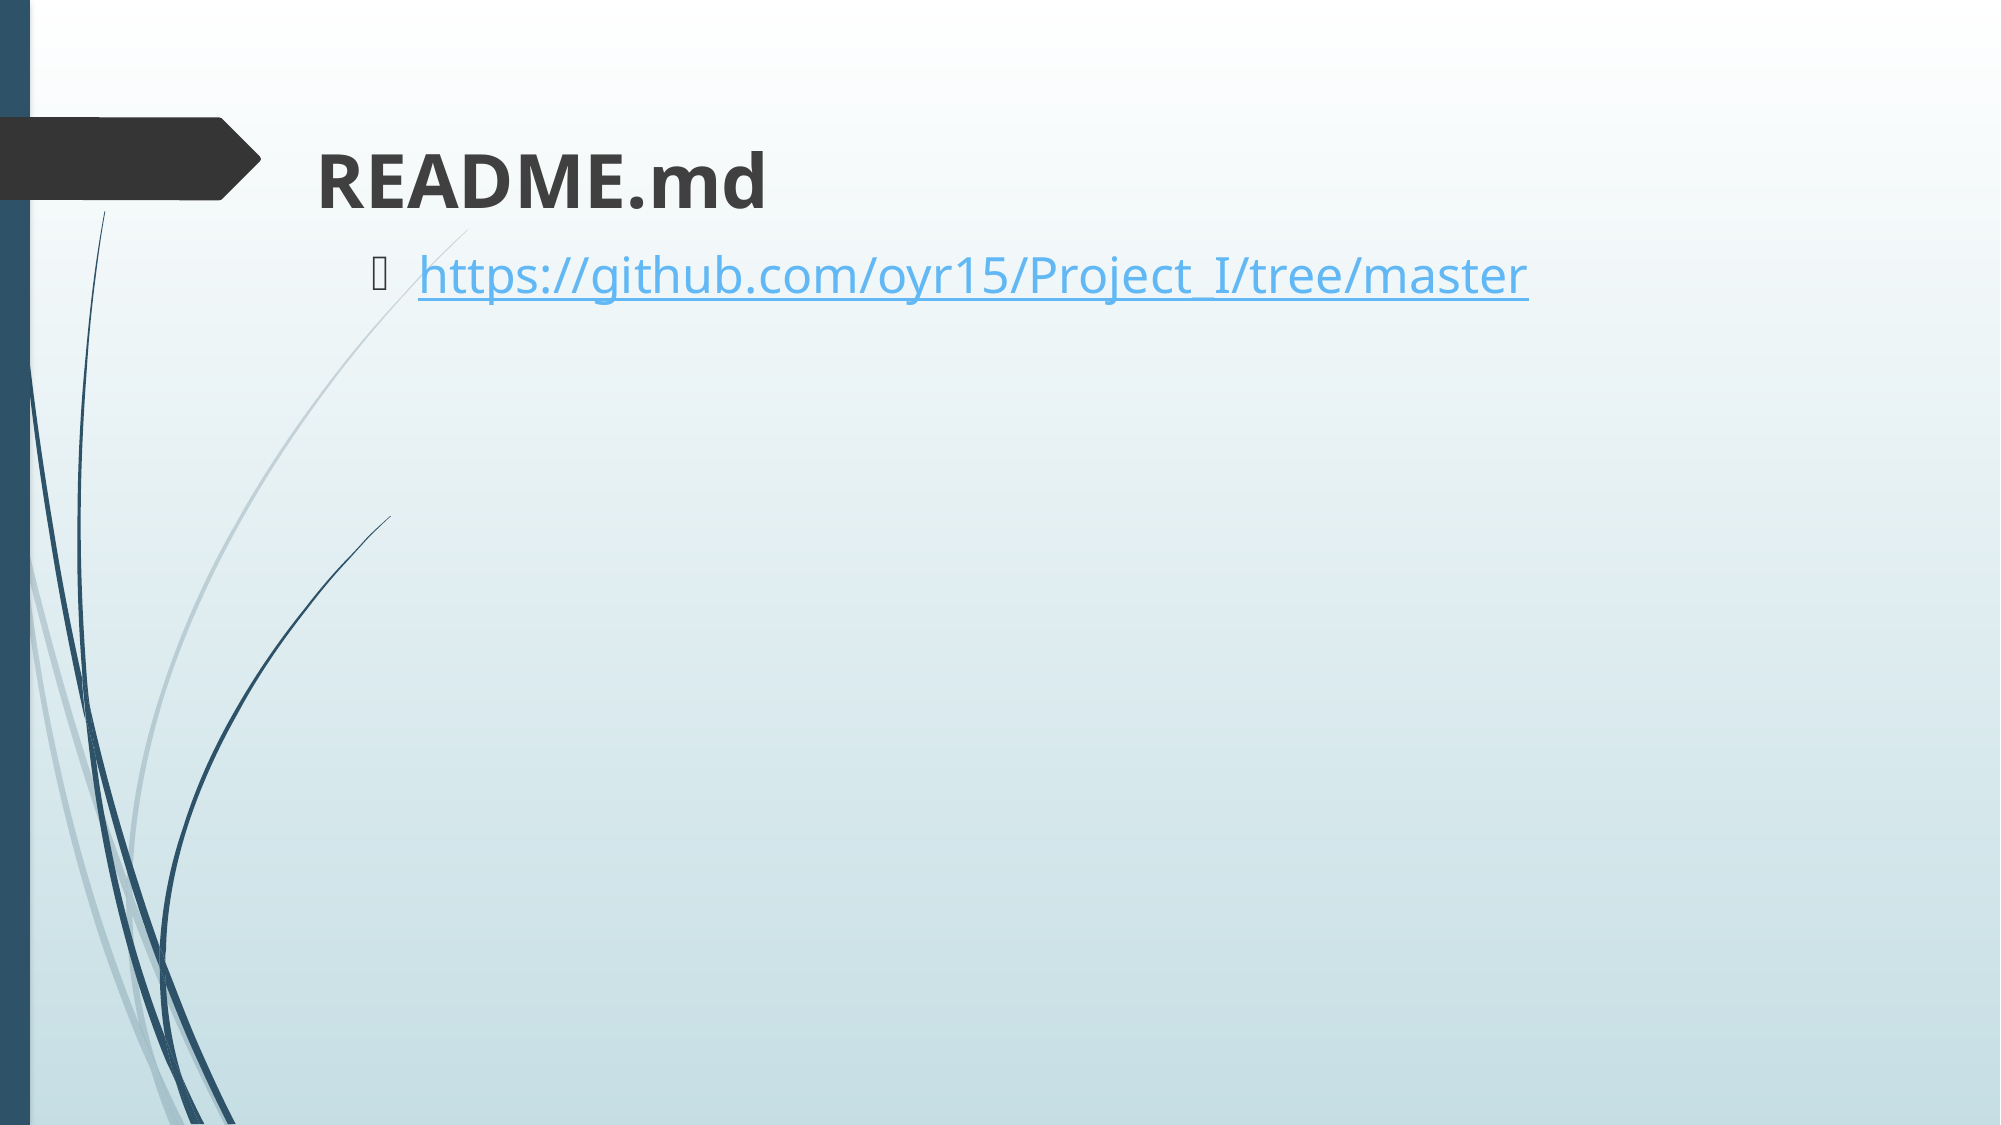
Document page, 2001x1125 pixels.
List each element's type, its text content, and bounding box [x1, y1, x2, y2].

text_box README.md https://github.com/oyr15/Project_I/tree/master [281, 125, 1647, 338]
